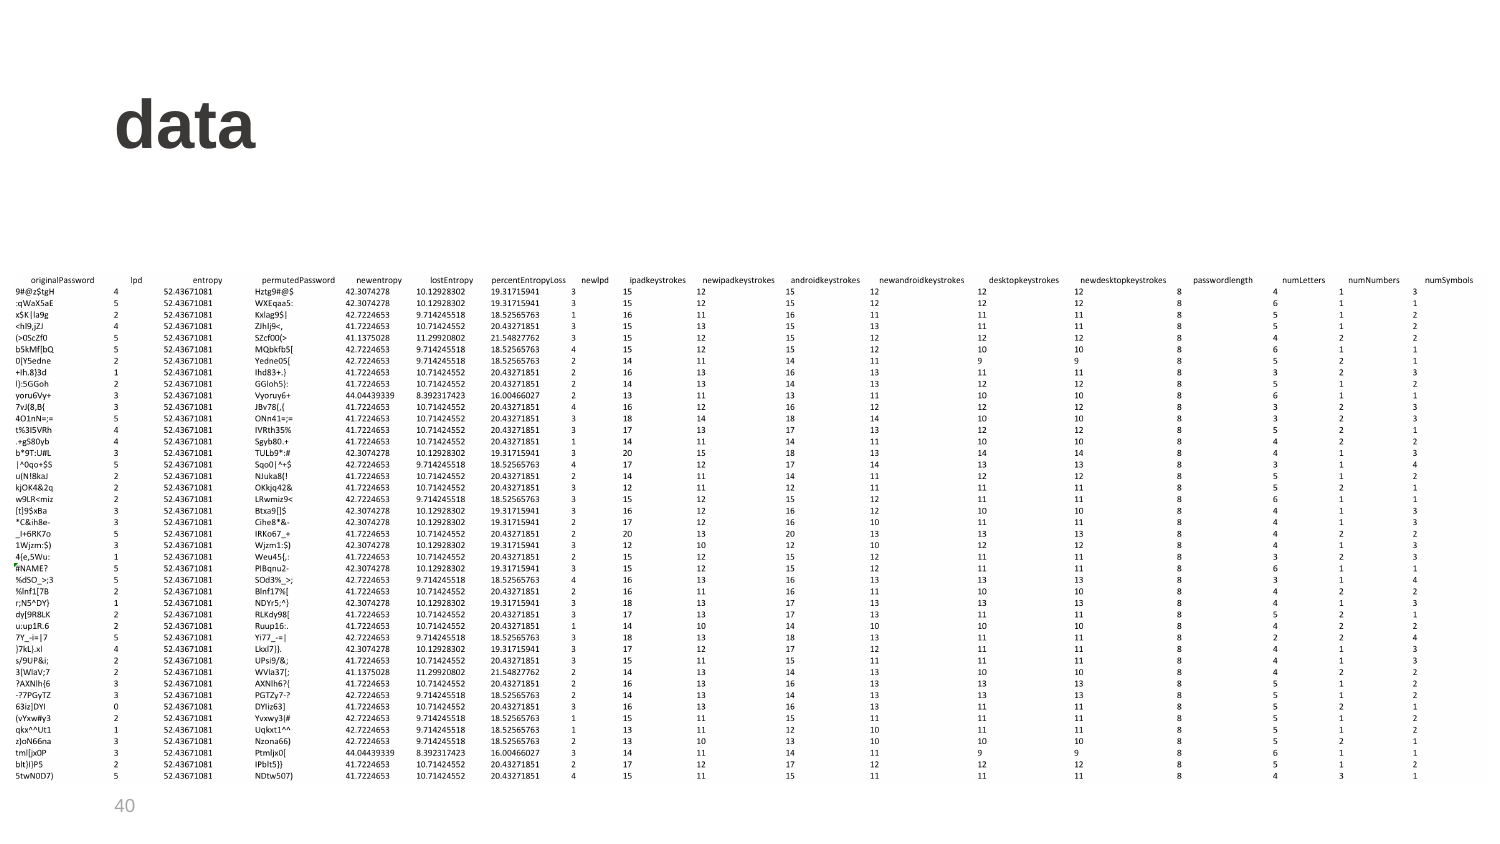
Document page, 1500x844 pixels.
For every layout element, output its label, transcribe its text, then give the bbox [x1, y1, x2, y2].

title data [103, 44, 1397, 208]
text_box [13, 274, 1487, 782]
slide_number 40 [103, 782, 441, 827]
